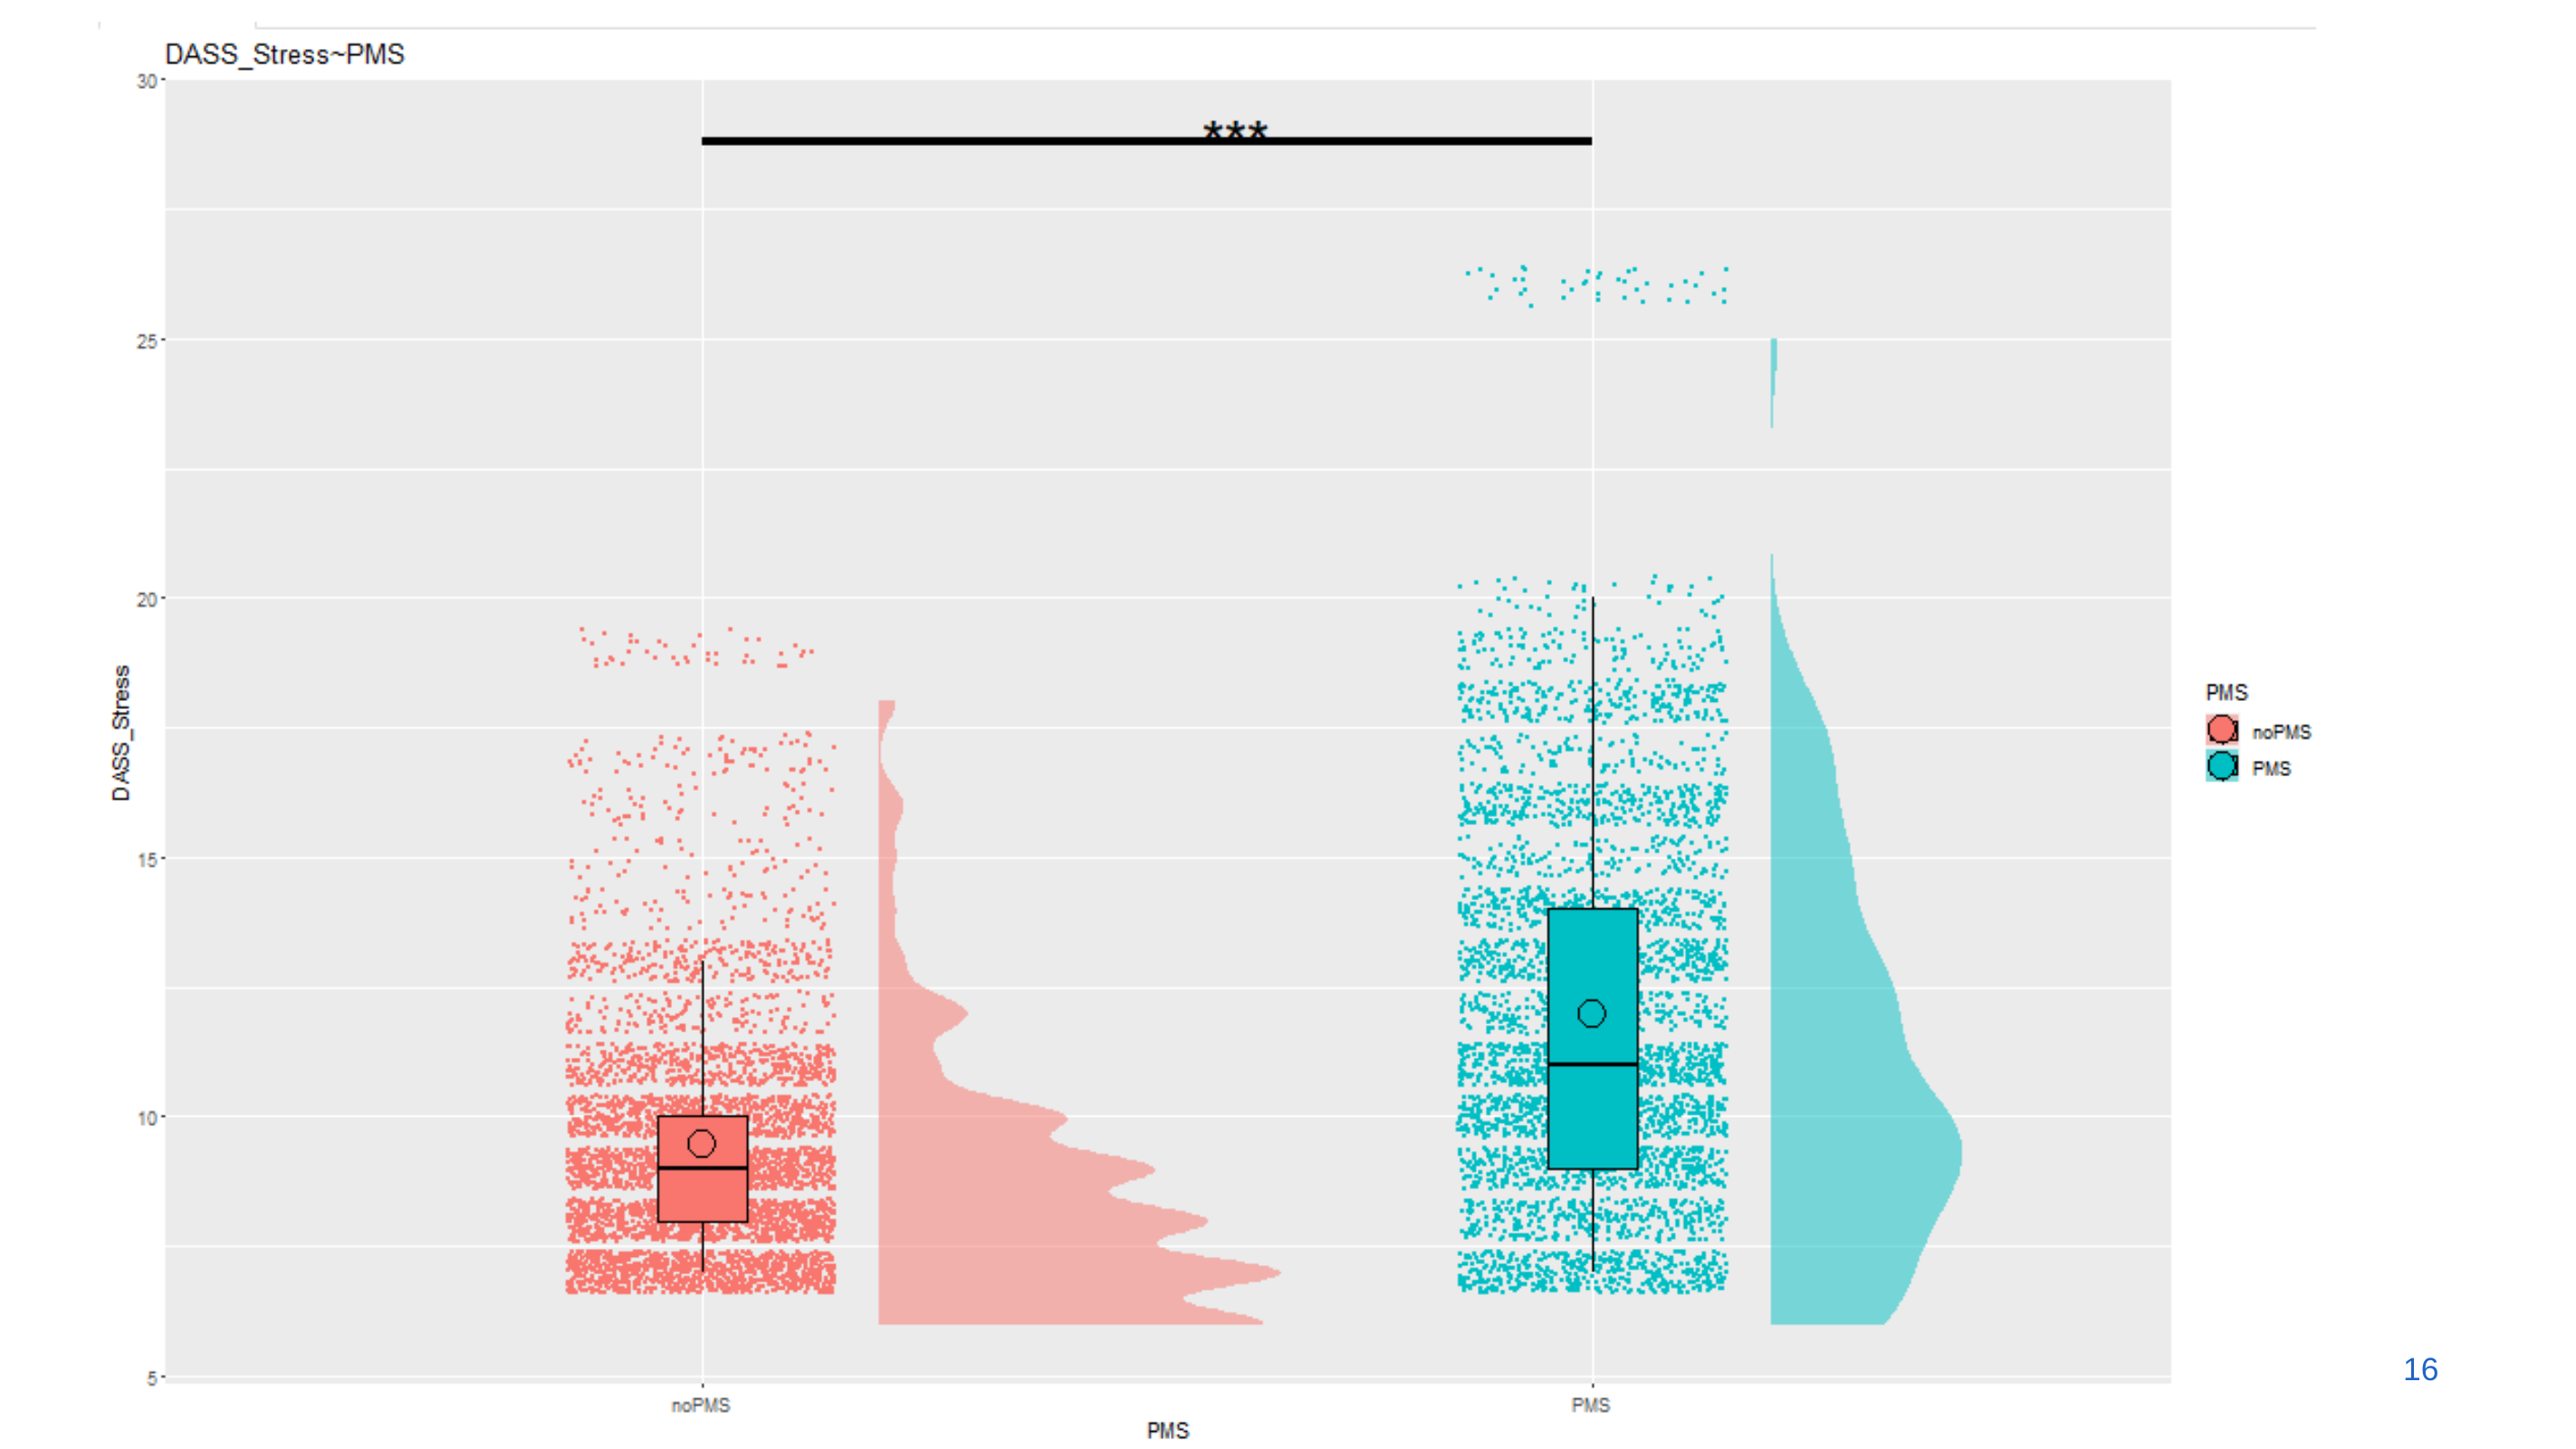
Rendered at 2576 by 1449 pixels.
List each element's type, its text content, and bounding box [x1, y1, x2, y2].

picture [64, 22, 2316, 1449]
slide_number 16 [2316, 1329, 2453, 1407]
